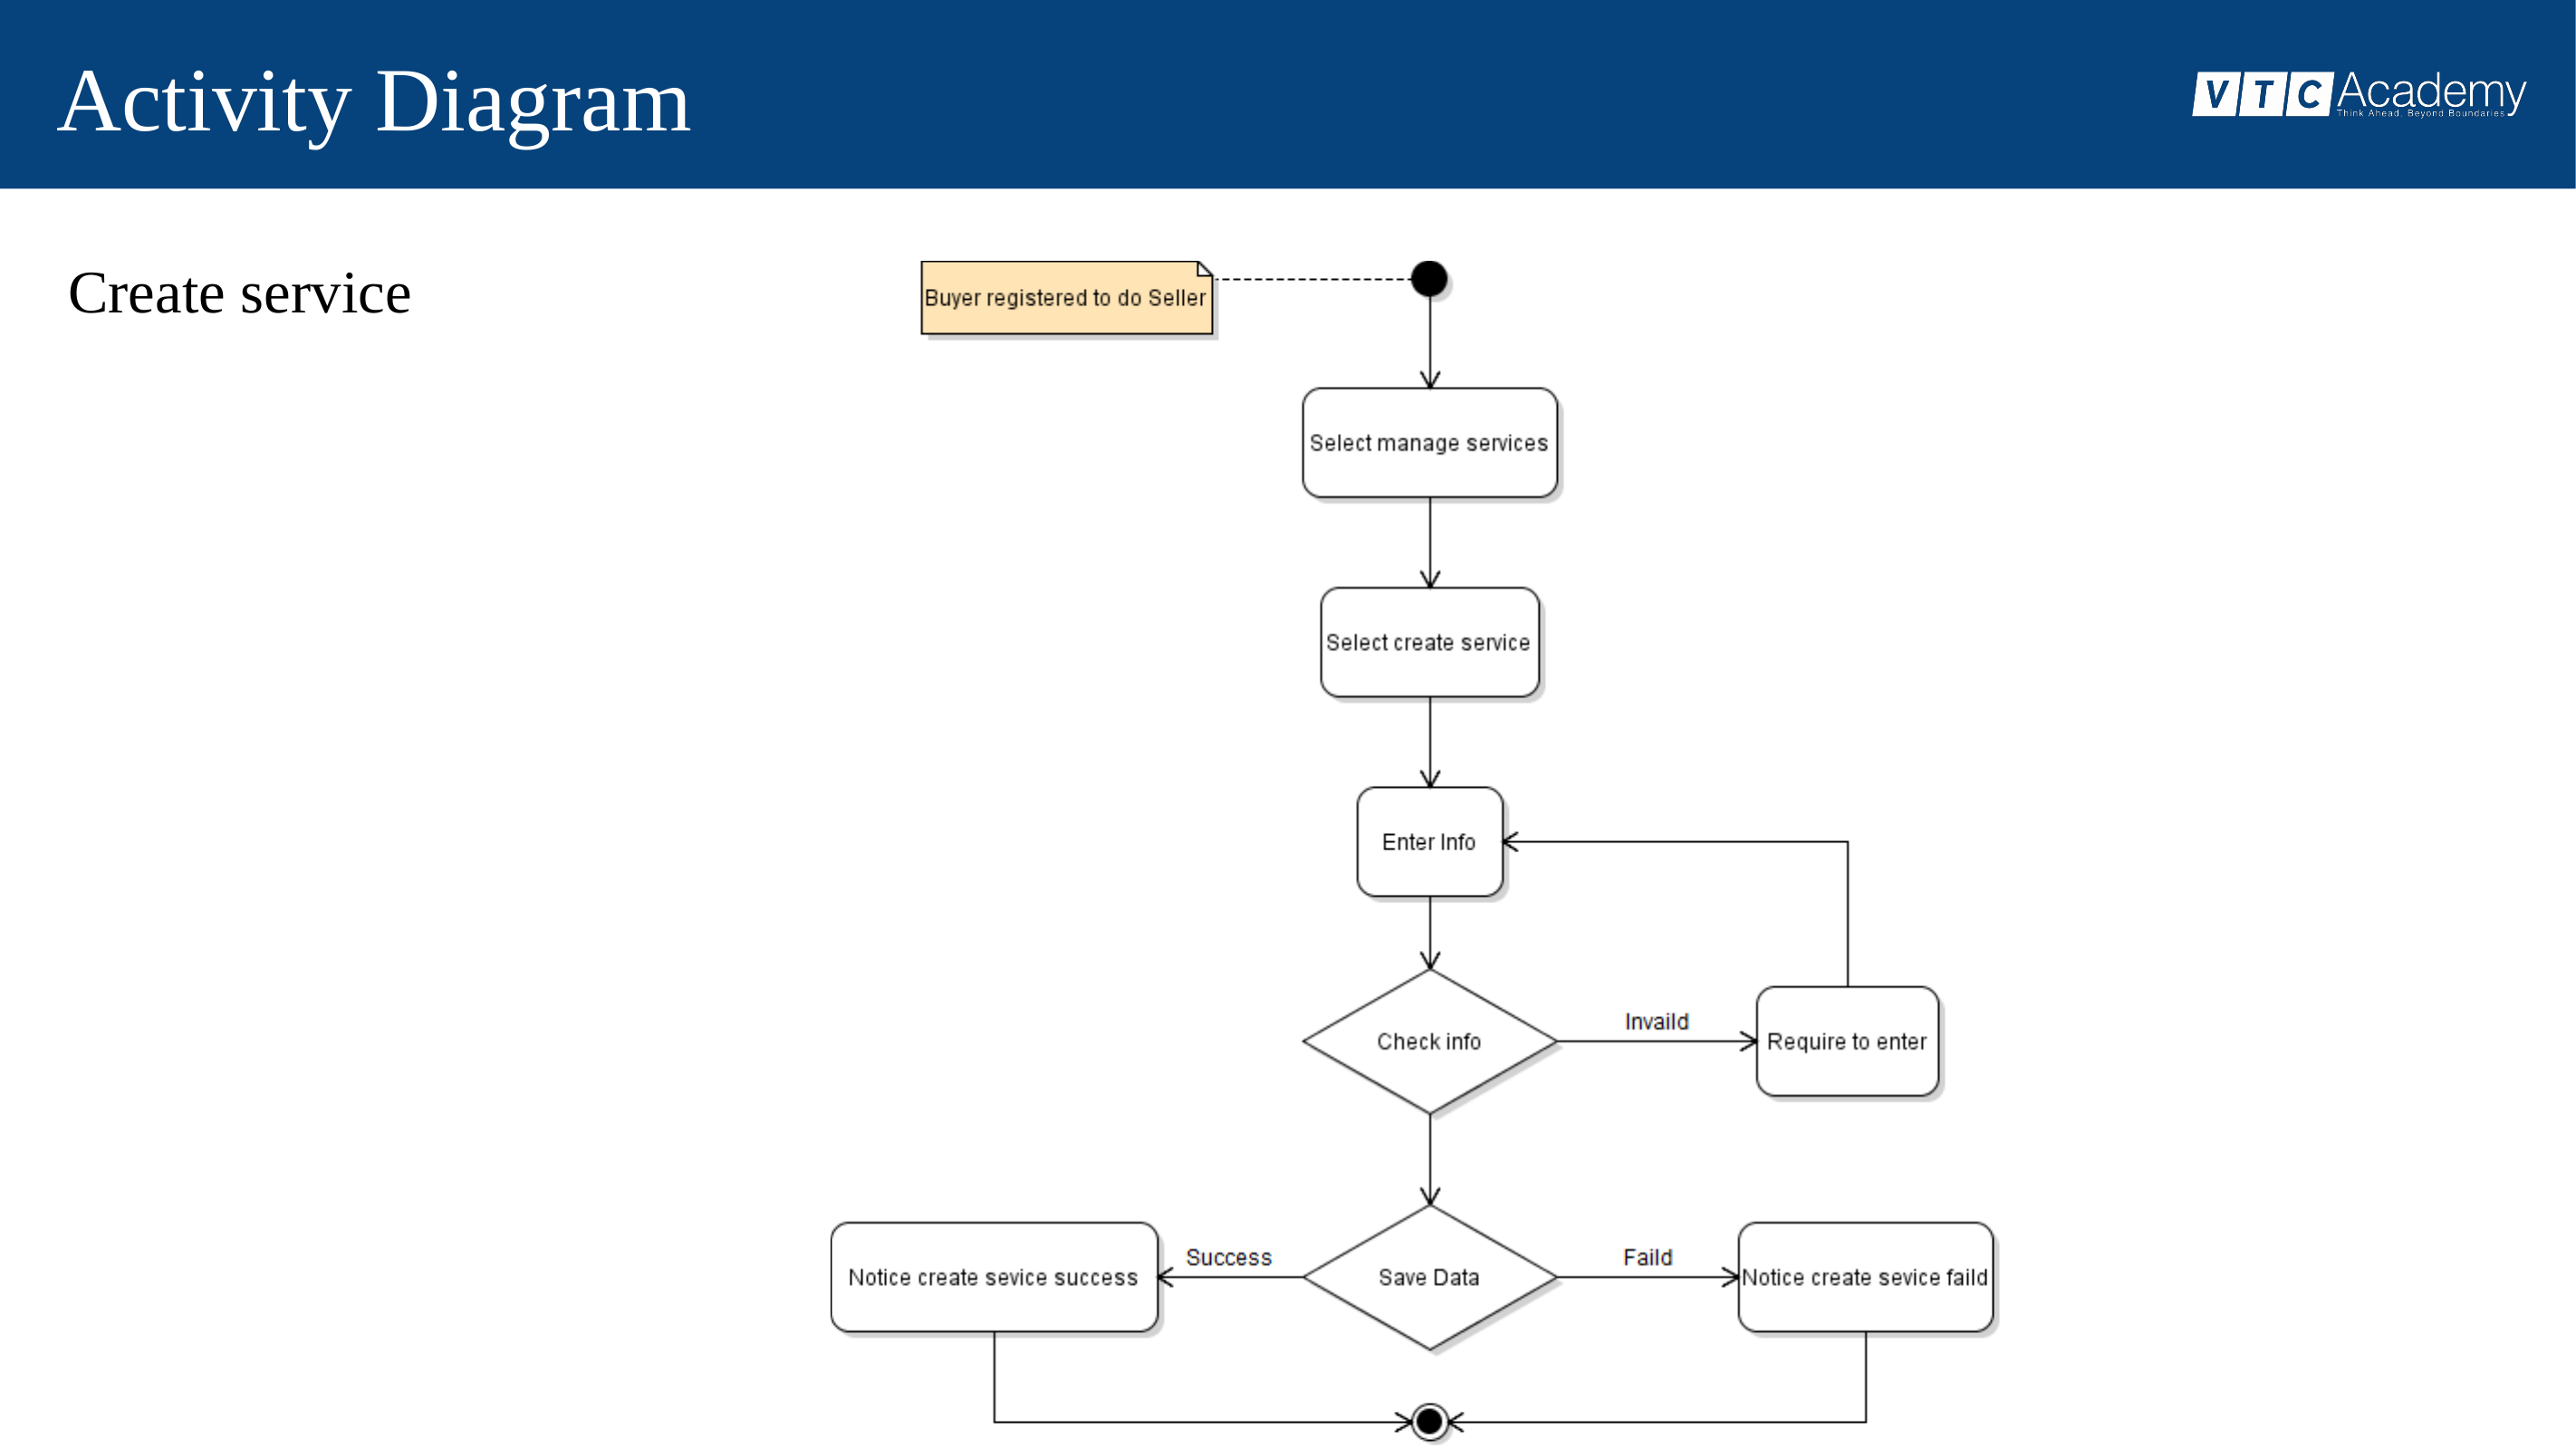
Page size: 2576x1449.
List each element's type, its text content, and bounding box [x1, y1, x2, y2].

text_box Activity Diagram [0, 0, 2576, 189]
picture [831, 260, 2002, 1449]
list Create service [56, 245, 2520, 1396]
picture [2180, 62, 2540, 129]
